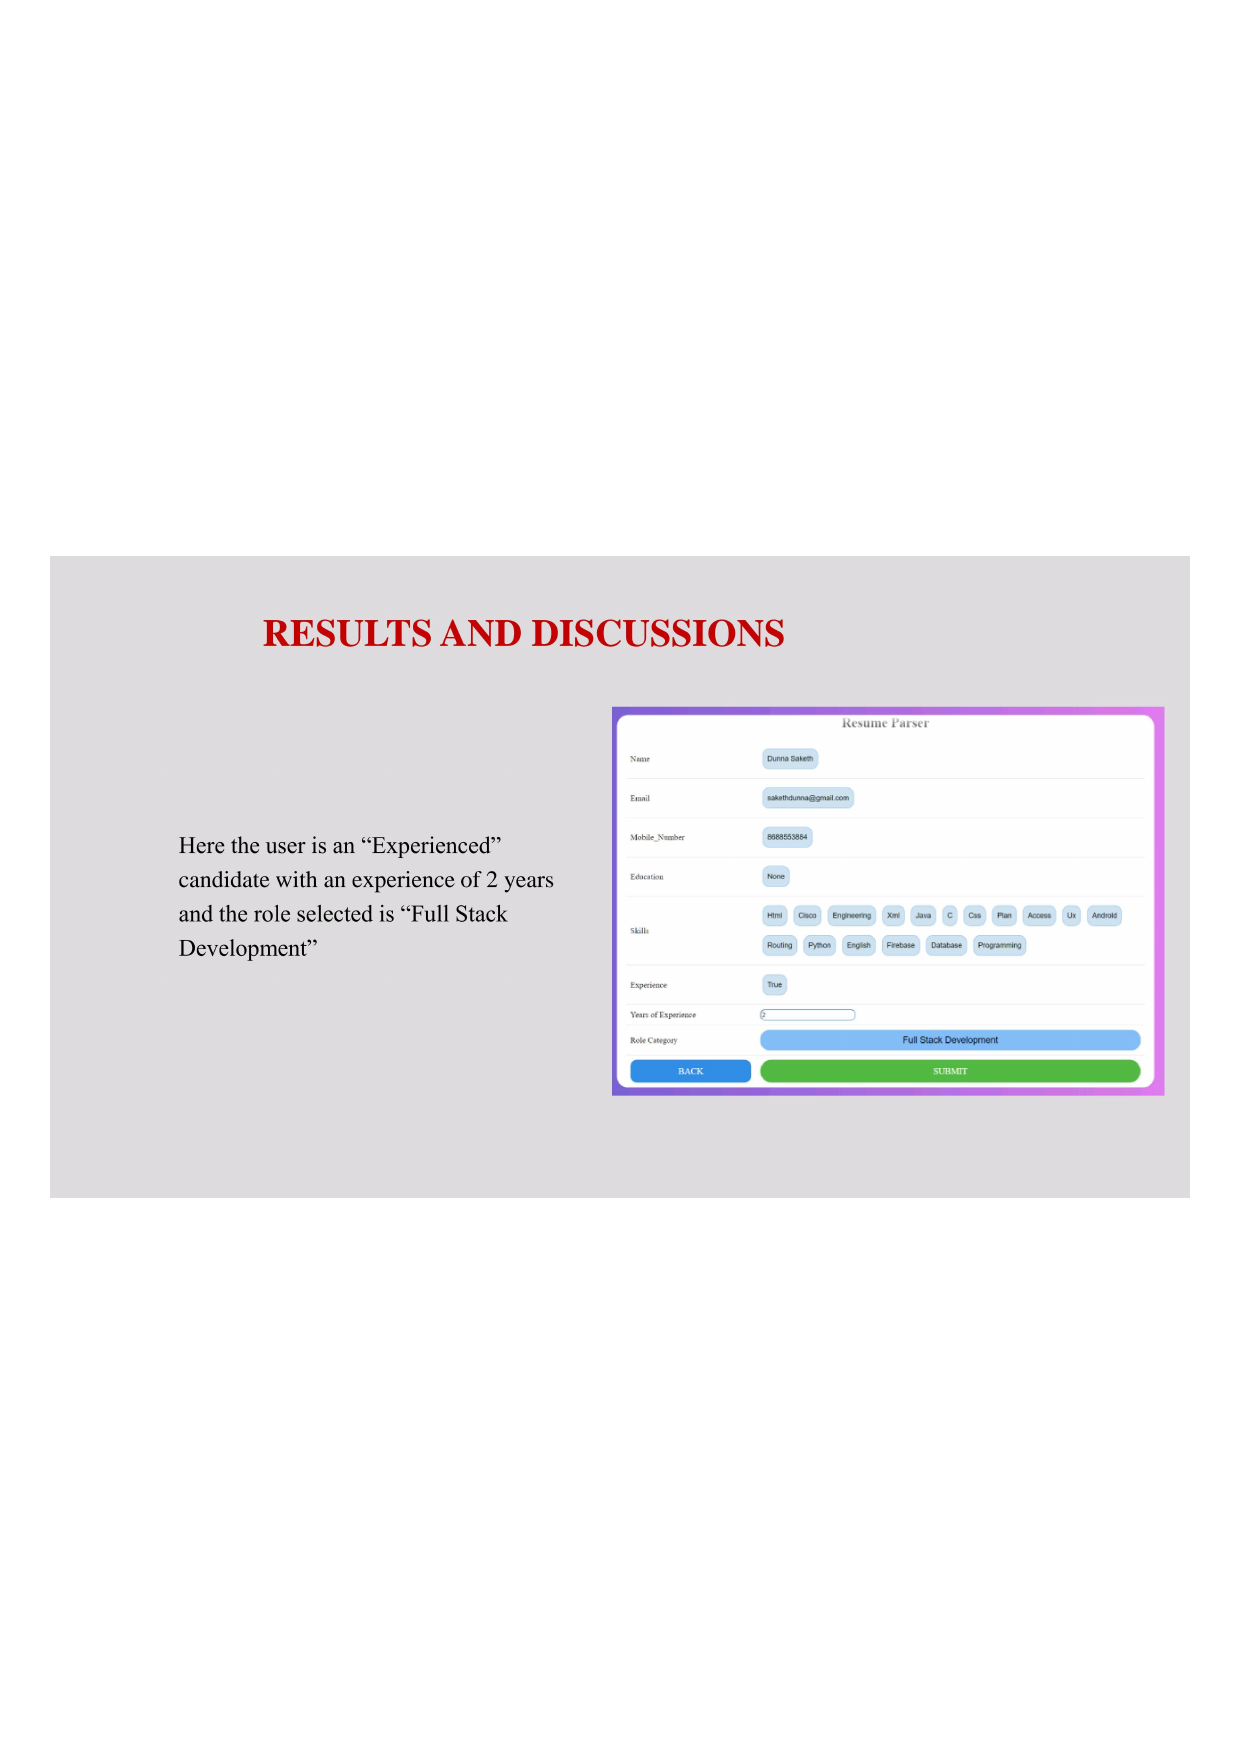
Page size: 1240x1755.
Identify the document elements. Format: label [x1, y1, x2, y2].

picture [49, 556, 1190, 1198]
